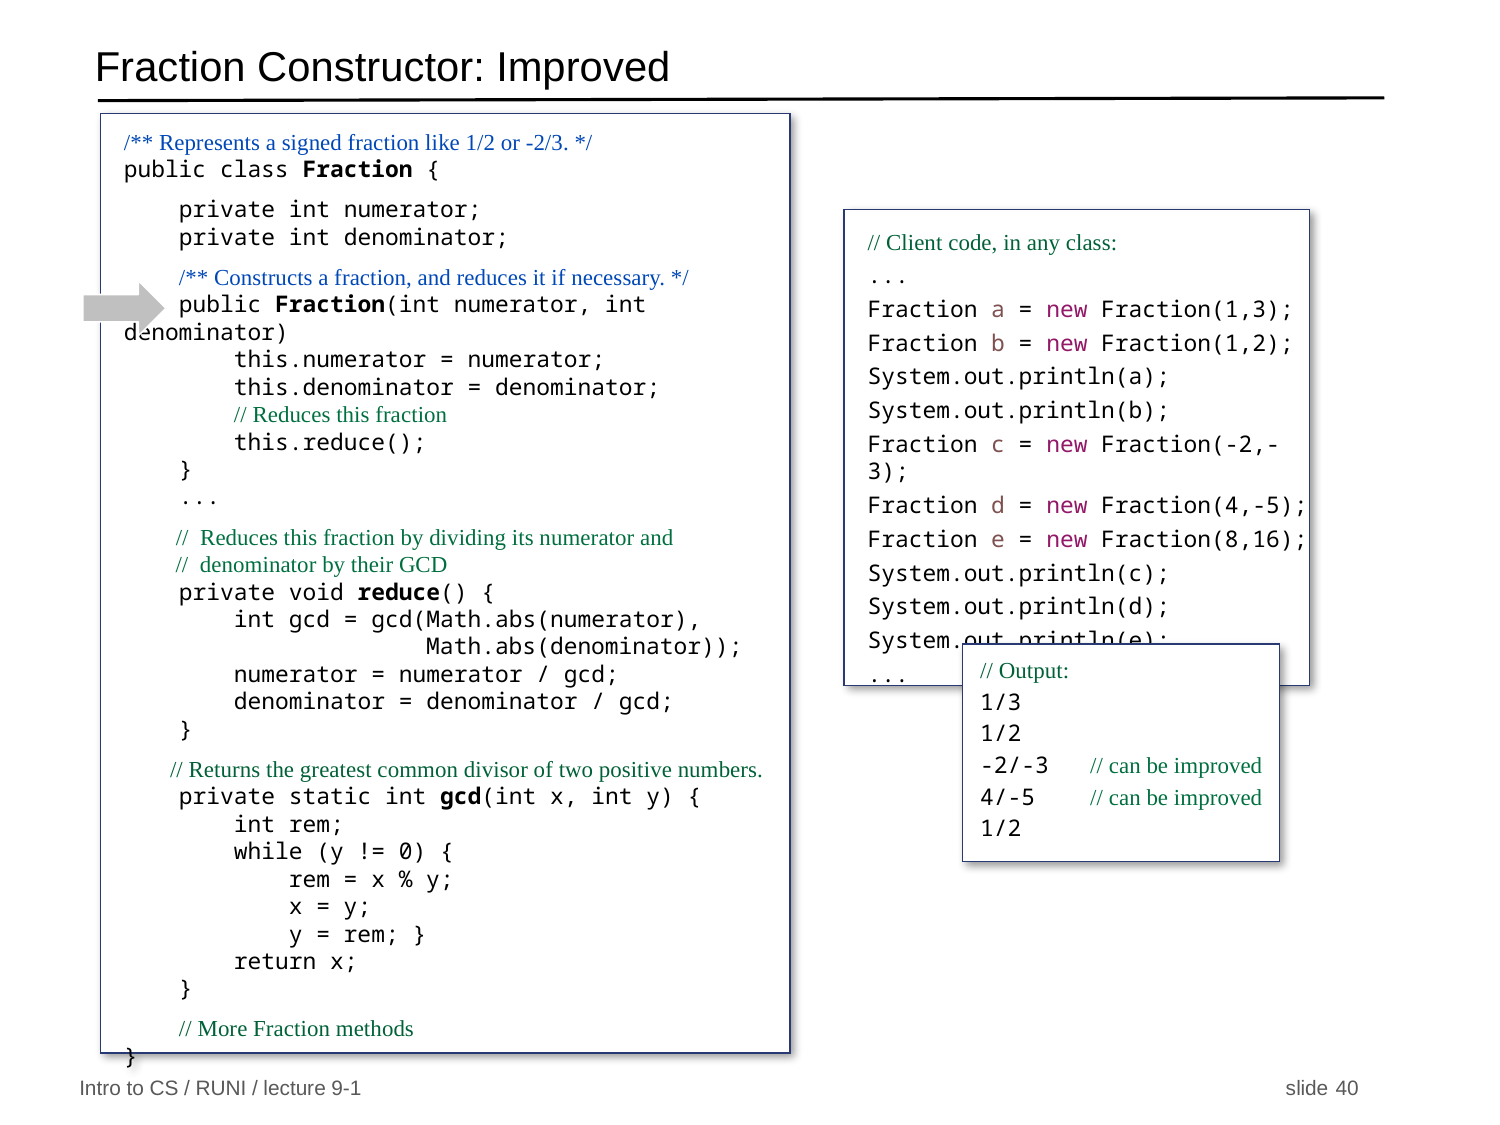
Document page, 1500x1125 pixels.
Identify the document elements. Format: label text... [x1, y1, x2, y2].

title Fraction Constructor: Improved [79, 33, 1371, 109]
text_box // Output: 1/3 1/2 -2/-3 // can be improved 4/-5 // can be improved 1/2 [962, 643, 1280, 862]
text_box // Client code, in any class: ... Fraction a = new Fraction(1,3); Fraction b = new Fraction(1,2); System.out.println(a); System.out.println(b); Fraction c = new Fraction(-2,-3); Fraction d = new Fraction(4,-5); Fraction e = new Fraction(8,16); System.out.println(c); System.out.println(d); System.out.println(e); ... [843, 209, 1310, 686]
text_box /** Represents a signed fraction like 1/2 or -2/3. */ public class Fraction { private int numerator; private int denominator; /** Constructs a fraction, and reduces it if necessary. */ public Fraction(int numerator, int denominator) this.numerator = numerator; this.denominator = denominator; // Reduces this fraction this.reduce(); } ... // Reduces this fraction by dividing its numerator and // denominator by their GCD private void reduce() { int gcd = gcd(Math.abs(numerator), Math.abs(denominator)); numerator = numerator / gcd; denominator = denominator / gcd; } // Returns the greatest common divisor of two positive numbers. private static int gcd(int x, int y) { int rem; while (y != 0) { rem = x % y; x = y; y = rem; } return x; } // More Fraction methods } [100, 113, 791, 1053]
text_box [82, 280, 166, 336]
